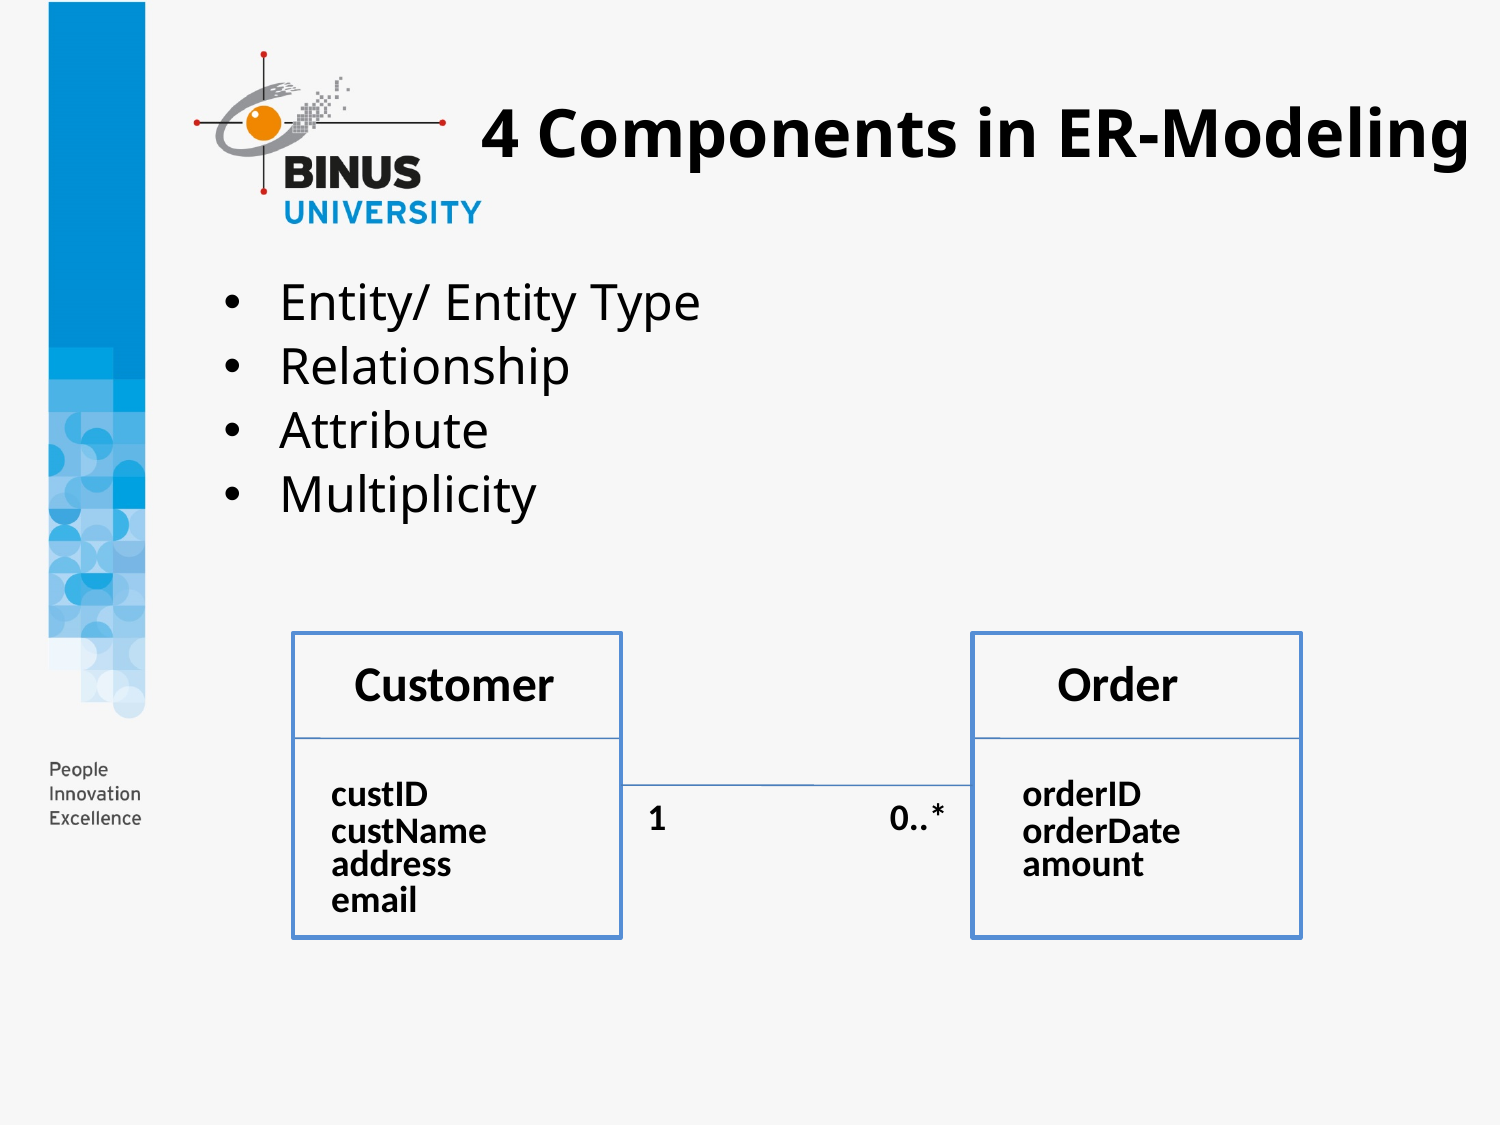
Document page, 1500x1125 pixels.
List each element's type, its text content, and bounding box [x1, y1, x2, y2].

title 4 Components in ER-Modeling [362, 37, 1488, 225]
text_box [316, 761, 1208, 928]
picture [0, 0, 1500, 845]
list Entity/ Entity Type Relationship Attribute Multiplicity [208, 269, 1102, 1012]
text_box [292, 632, 1325, 938]
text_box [632, 784, 985, 846]
